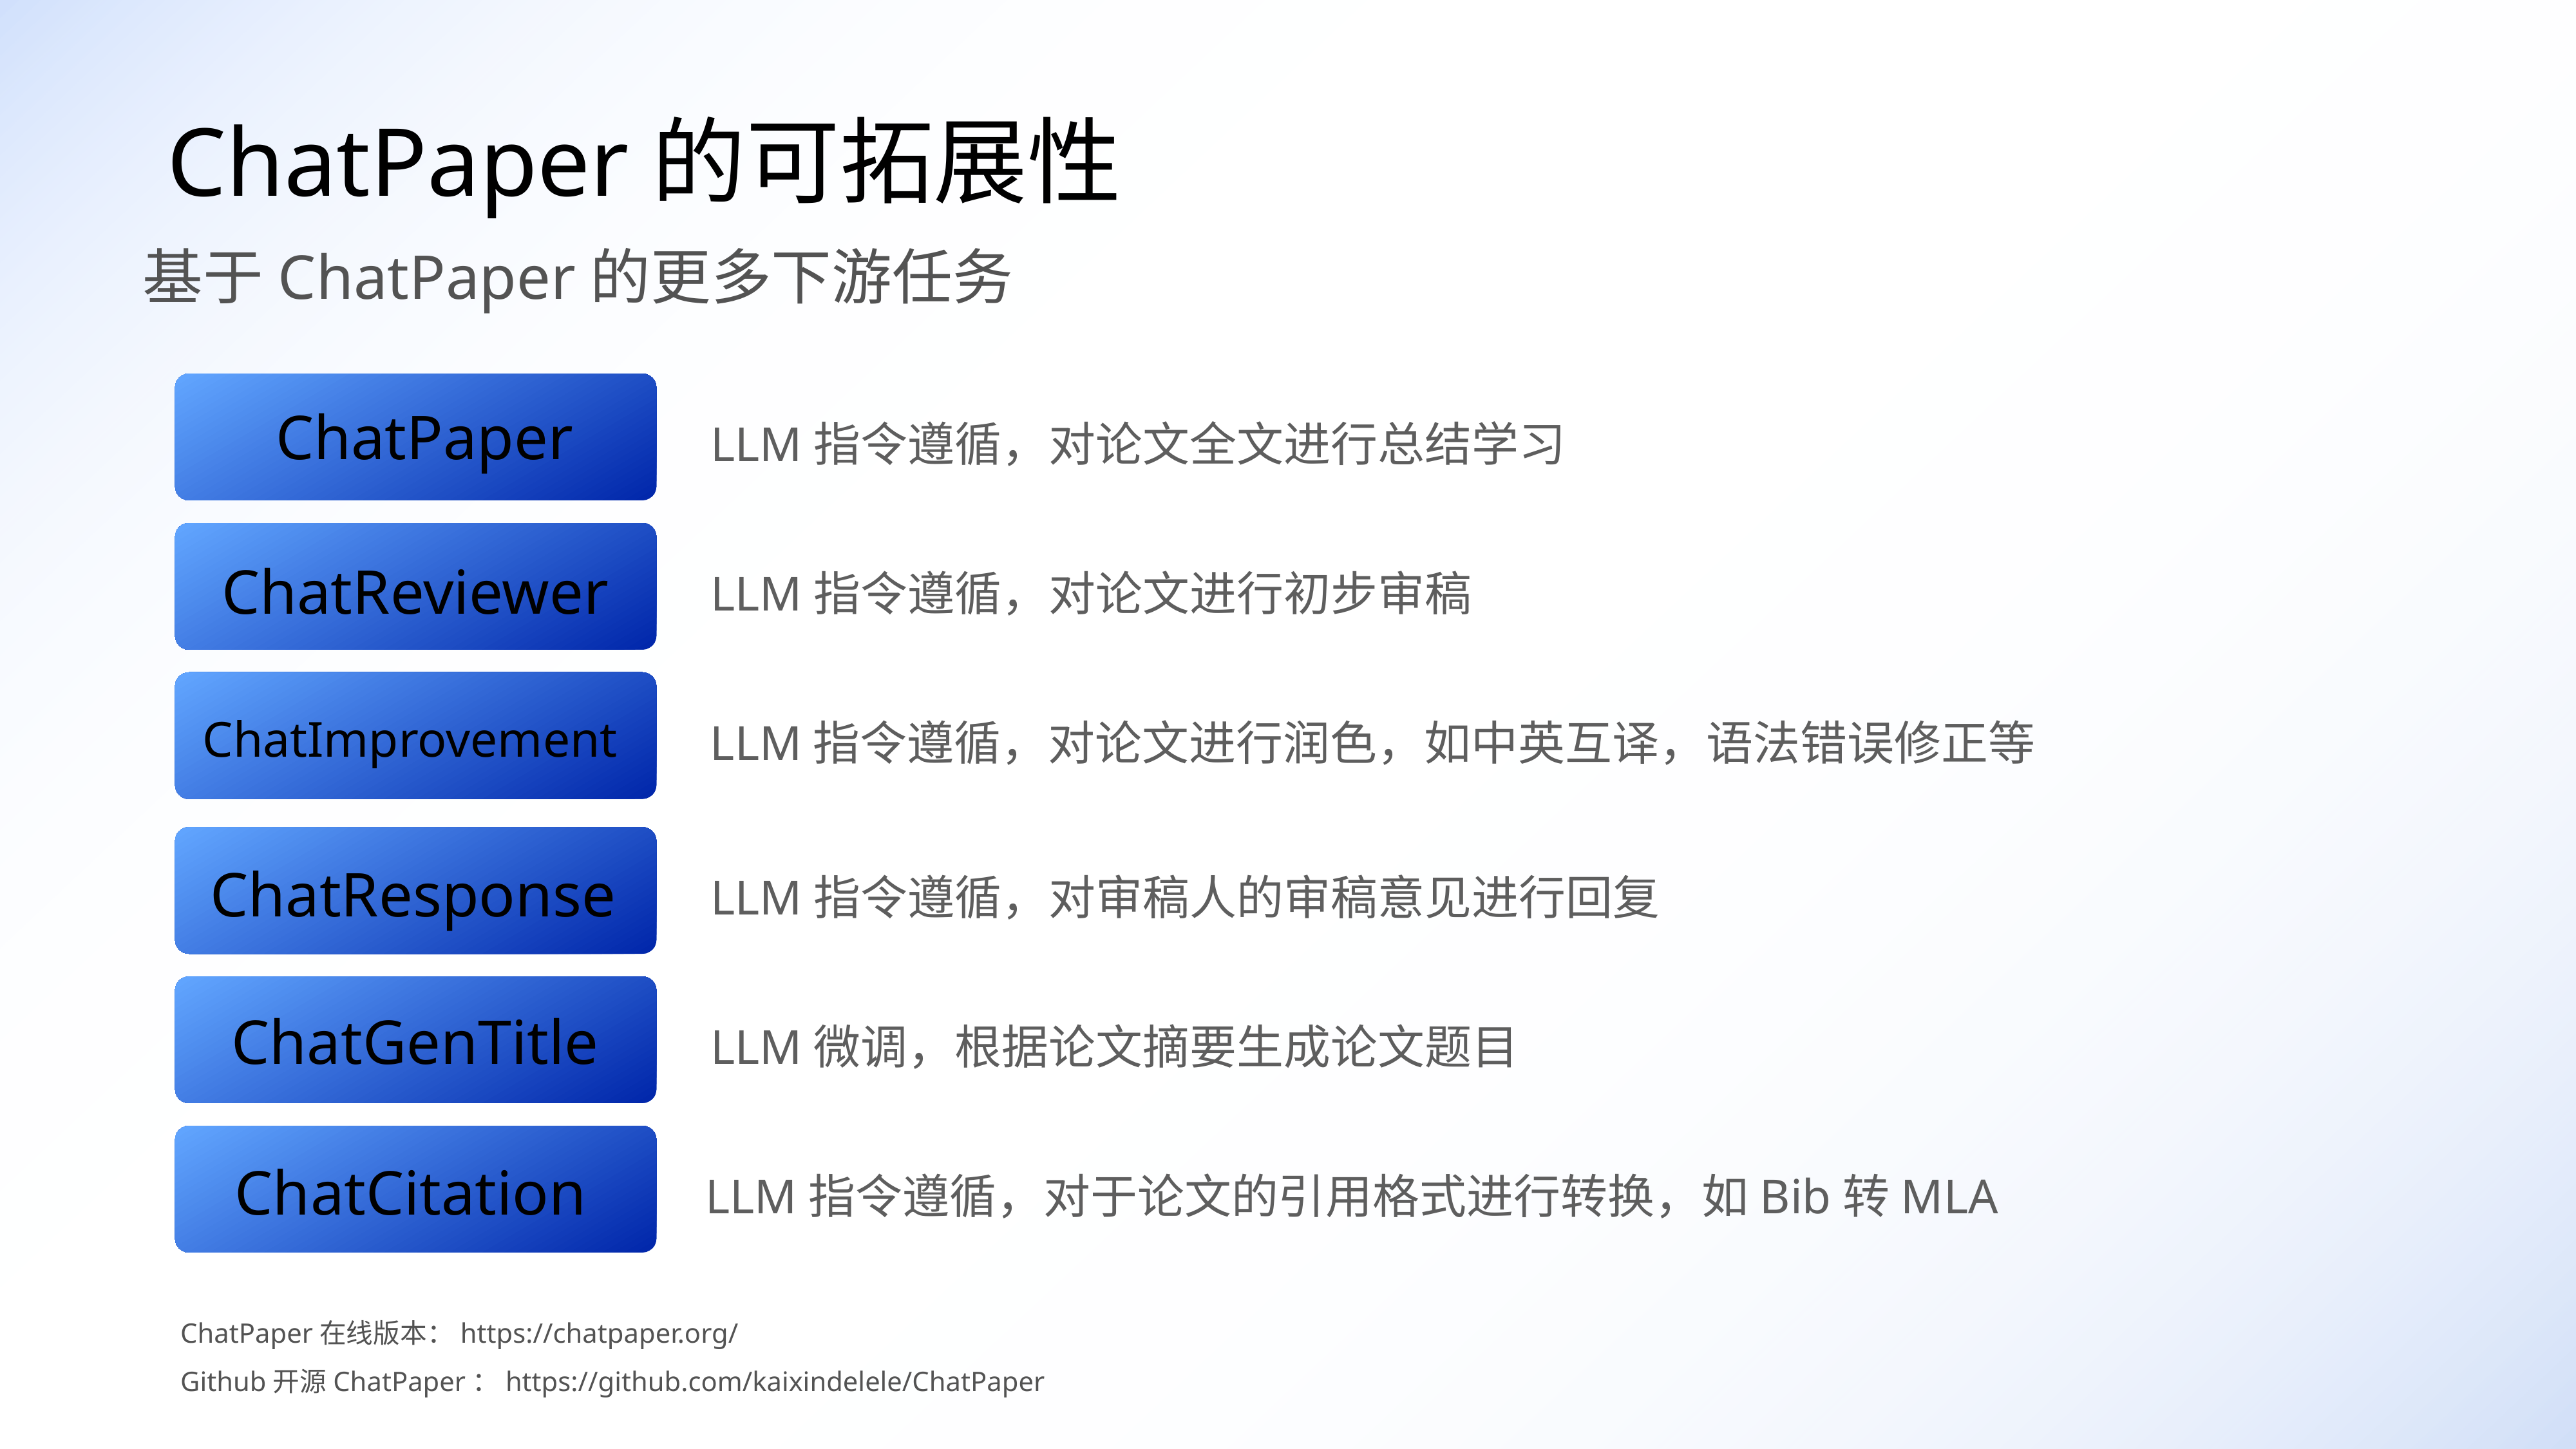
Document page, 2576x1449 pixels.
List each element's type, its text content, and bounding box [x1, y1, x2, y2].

text_box LLM指令遵循，对于论文的引用格式进行转换，如Bib转MLA [699, 1150, 2004, 1229]
text_box ChatPaper在线版本：https://chatpaper.org/ Github开源ChatPaper：https://github.com/kaixindelele/ChatPaper [175, 1294, 1354, 1414]
picture [0, 0, 2576, 1449]
text_box LLM指令遵循，对论文全文进行总结学习 [705, 397, 1571, 477]
text_box ChatGenTitle [226, 998, 605, 1082]
text_box ChatPaper的可拓展性 [161, 97, 1127, 220]
text_box [175, 374, 657, 500]
text_box [175, 523, 657, 650]
text_box LLM微调，根据论文摘要生成论文题目 [705, 1000, 1524, 1079]
text_box ChatImprovement [197, 703, 692, 772]
text_box LLM指令遵循，对论文进行初步审稿 [705, 547, 1477, 626]
text_box ChatReviewer [216, 548, 615, 632]
text_box [175, 1126, 657, 1253]
text_box [175, 672, 657, 799]
text_box LLM指令遵循，对审稿人的审稿意见进行回复 [705, 851, 1665, 930]
text_box [175, 827, 657, 954]
text_box 基于ChatPaper的更多下游任务 [137, 233, 1019, 317]
text_box LLM指令遵循，对论文进行润色，如中英互译，语法错误修正等 [705, 696, 2041, 775]
text_box ChatPaper [270, 393, 579, 477]
text_box ChatCitation [229, 1149, 592, 1233]
text_box ChatResponse [205, 851, 699, 934]
text_box [175, 976, 657, 1103]
